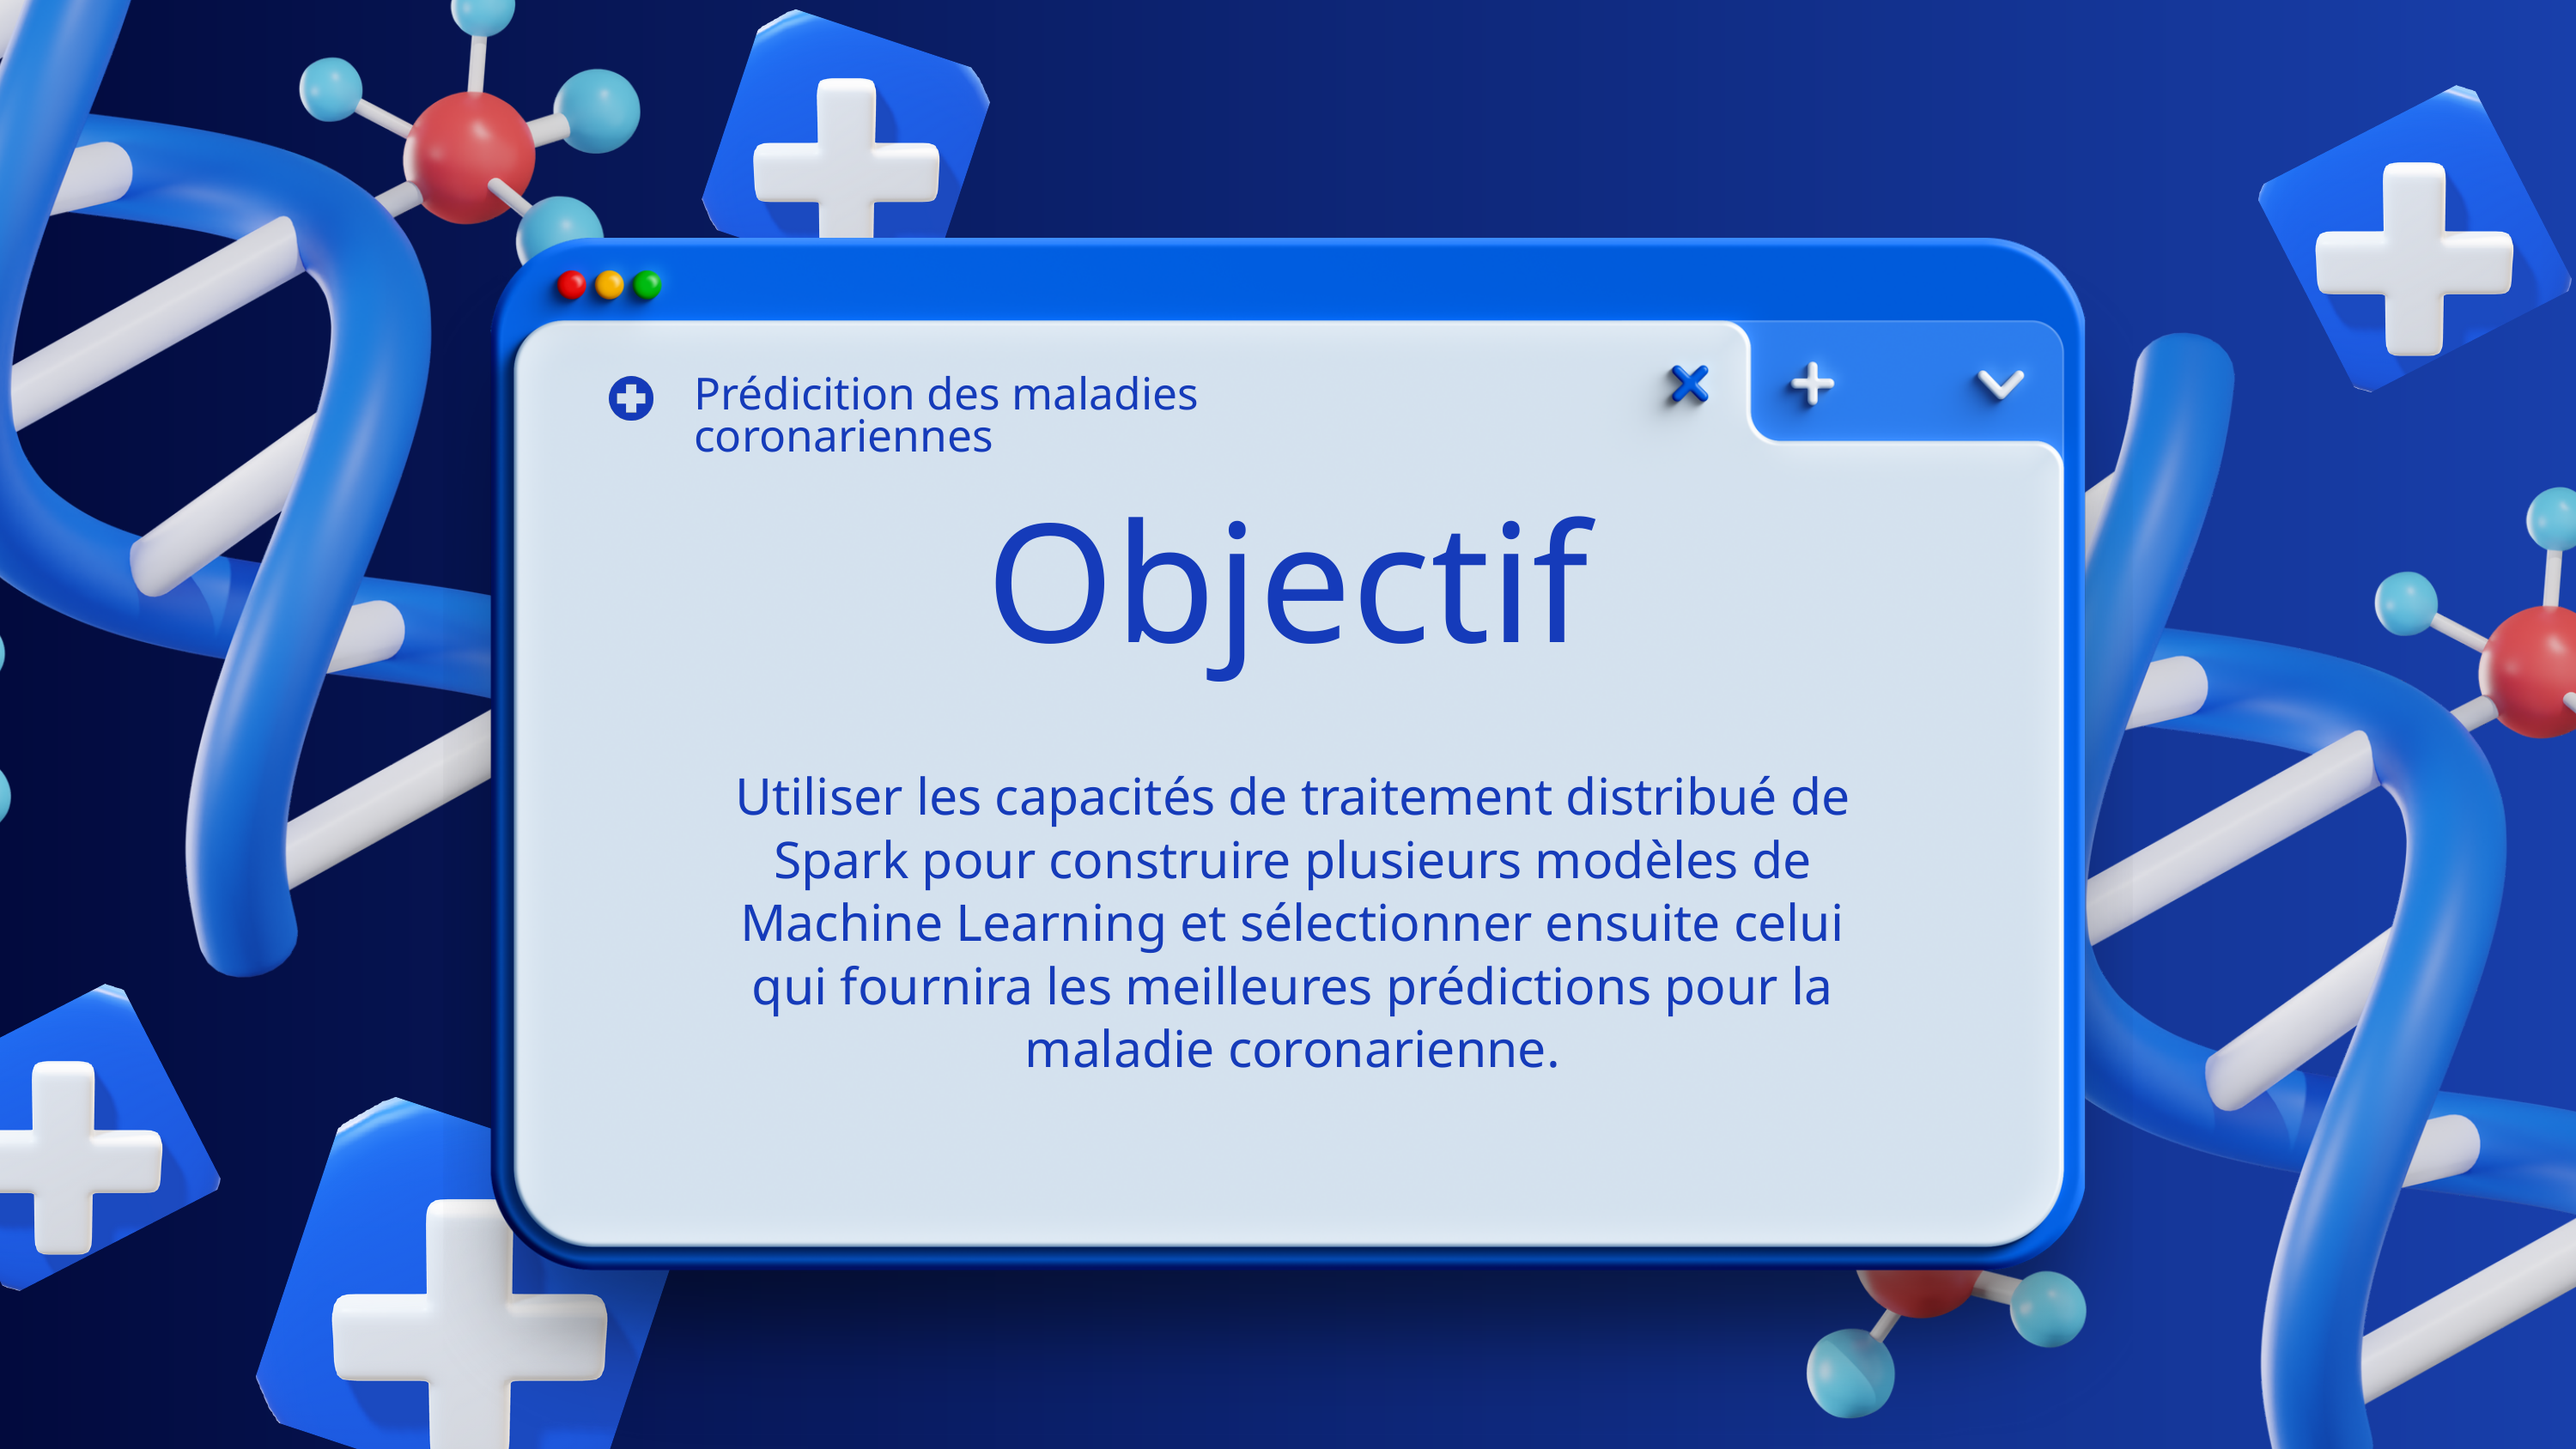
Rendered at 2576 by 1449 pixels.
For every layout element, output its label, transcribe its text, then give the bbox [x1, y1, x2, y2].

text_box [2252, 78, 2576, 398]
text_box [244, 1082, 443, 1449]
text_box [0, 977, 225, 1297]
text_box [694, 0, 999, 238]
text_box Objectif [712, 517, 1863, 676]
text_box Prédicition des maladies coronariennes [694, 376, 1471, 462]
text_box [443, 238, 2133, 1449]
text_box [2133, 332, 2576, 1449]
text_box [0, 0, 695, 978]
text_box [609, 376, 653, 421]
text_box Utiliser les capacités de traitement distribué de Spark pour construire plusieurs modèles de Machine Learning et sélectionner ensuite celui qui fournira les meilleures prédictions pour la maladie coronarienne. [722, 761, 1863, 1078]
